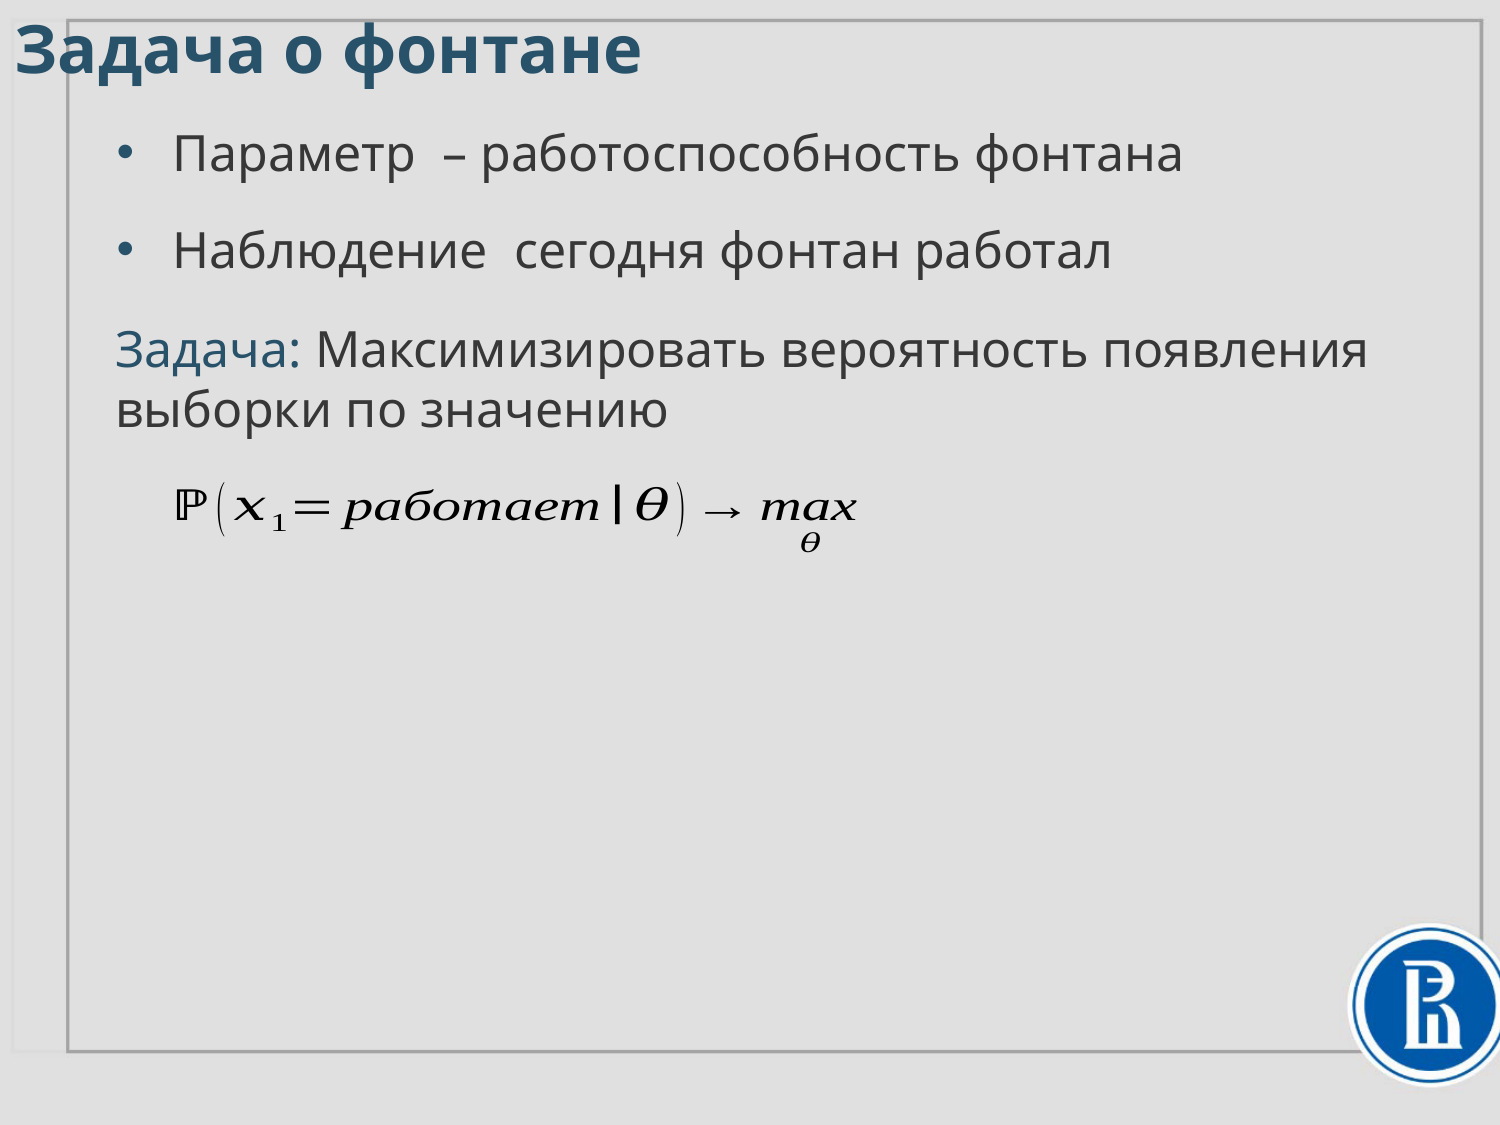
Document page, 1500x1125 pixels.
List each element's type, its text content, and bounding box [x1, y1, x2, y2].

picture [0, 96, 1500, 1125]
text_box Задача о фонтане [0, 0, 1500, 96]
